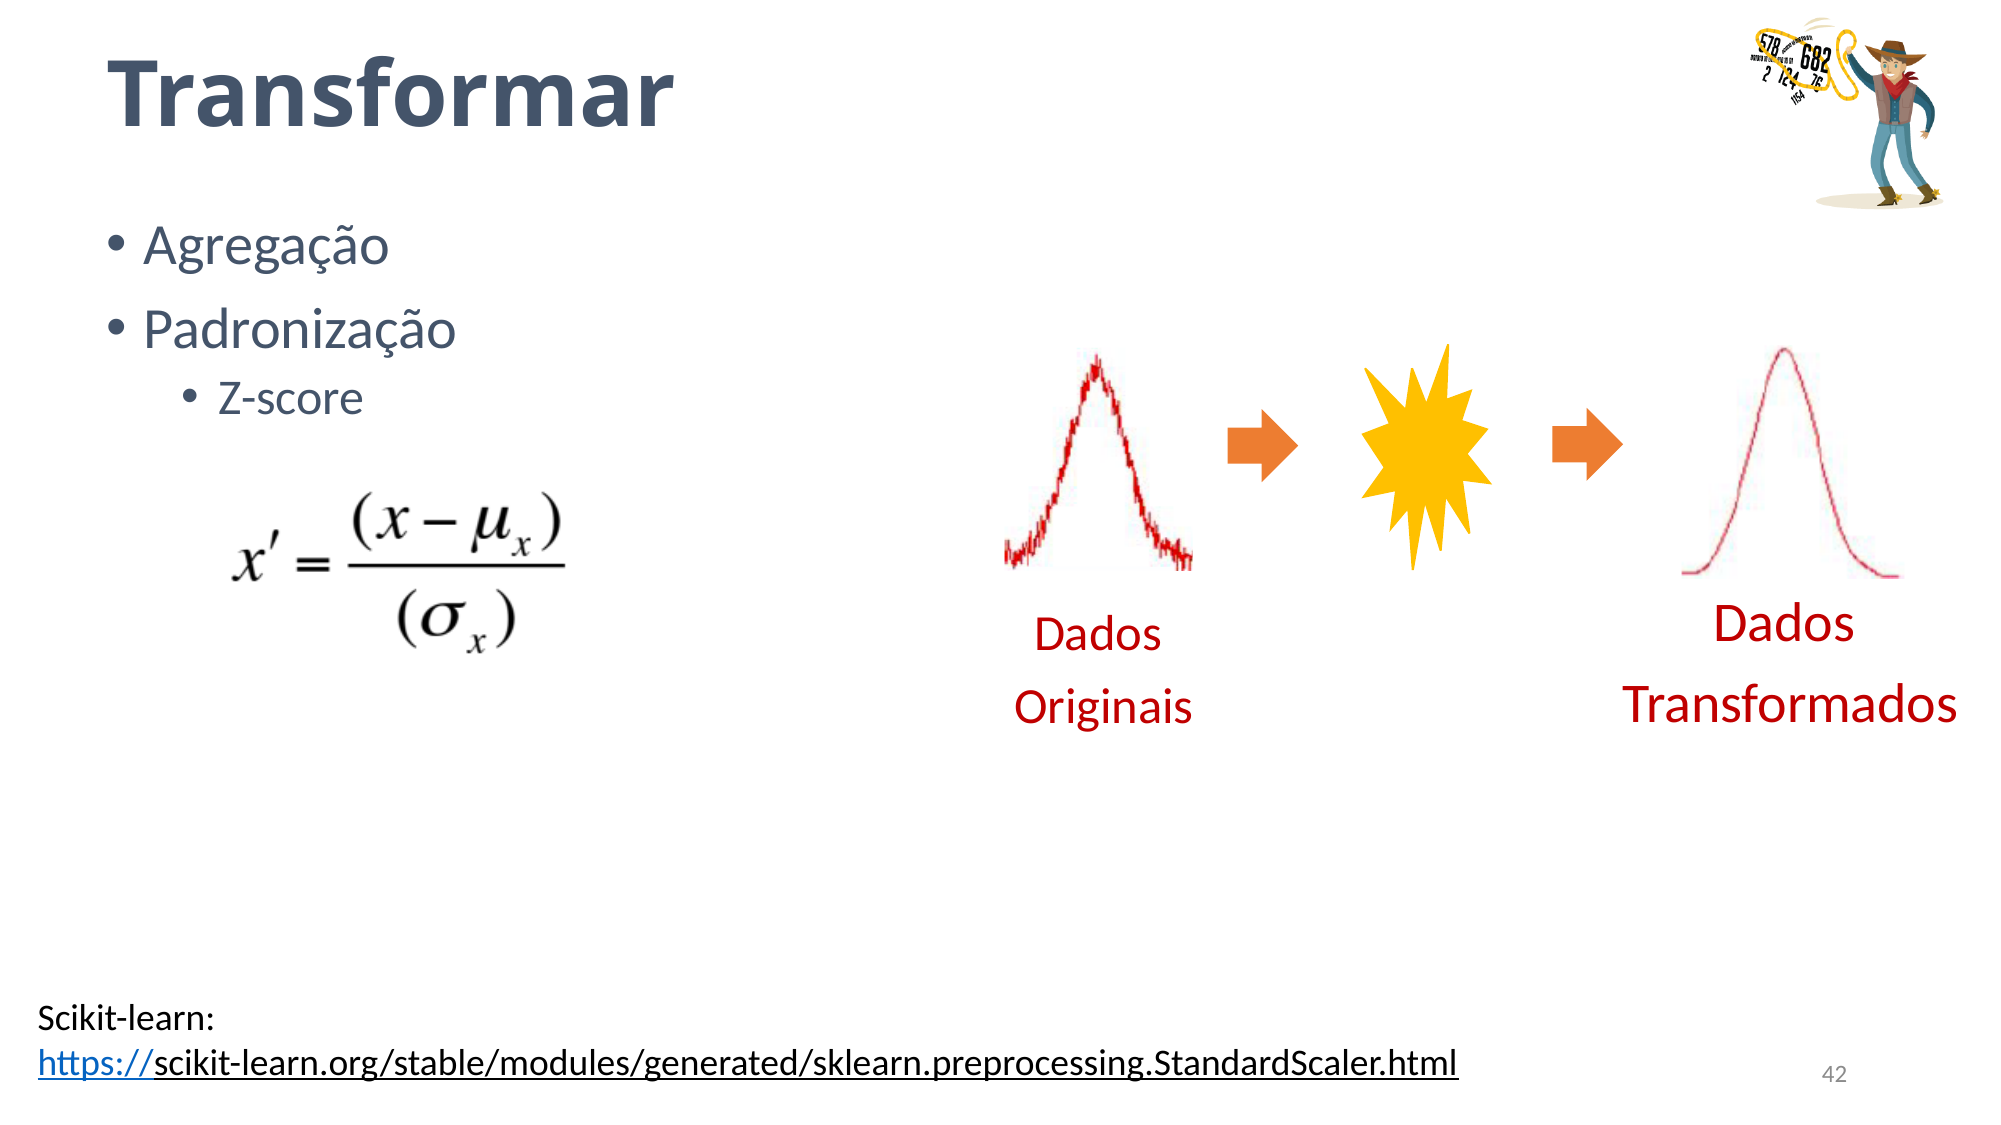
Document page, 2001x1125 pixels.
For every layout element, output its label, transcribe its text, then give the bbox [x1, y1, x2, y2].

picture [216, 466, 592, 666]
picture [1750, 14, 1946, 211]
slide_number 42 [1412, 1042, 1863, 1103]
text_box Dados Transformados [1603, 586, 1978, 760]
list Agregação Padronização Z-score [91, 206, 1946, 1014]
title Transformar [91, 15, 1750, 178]
text_box Dados Originais [945, 599, 1263, 742]
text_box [984, 344, 1912, 579]
text_box Scikit-learn: https://scikit-learn.org/stable/modules/generated/sklearn.preprocessing.StandardScaler.html [22, 985, 1728, 1091]
